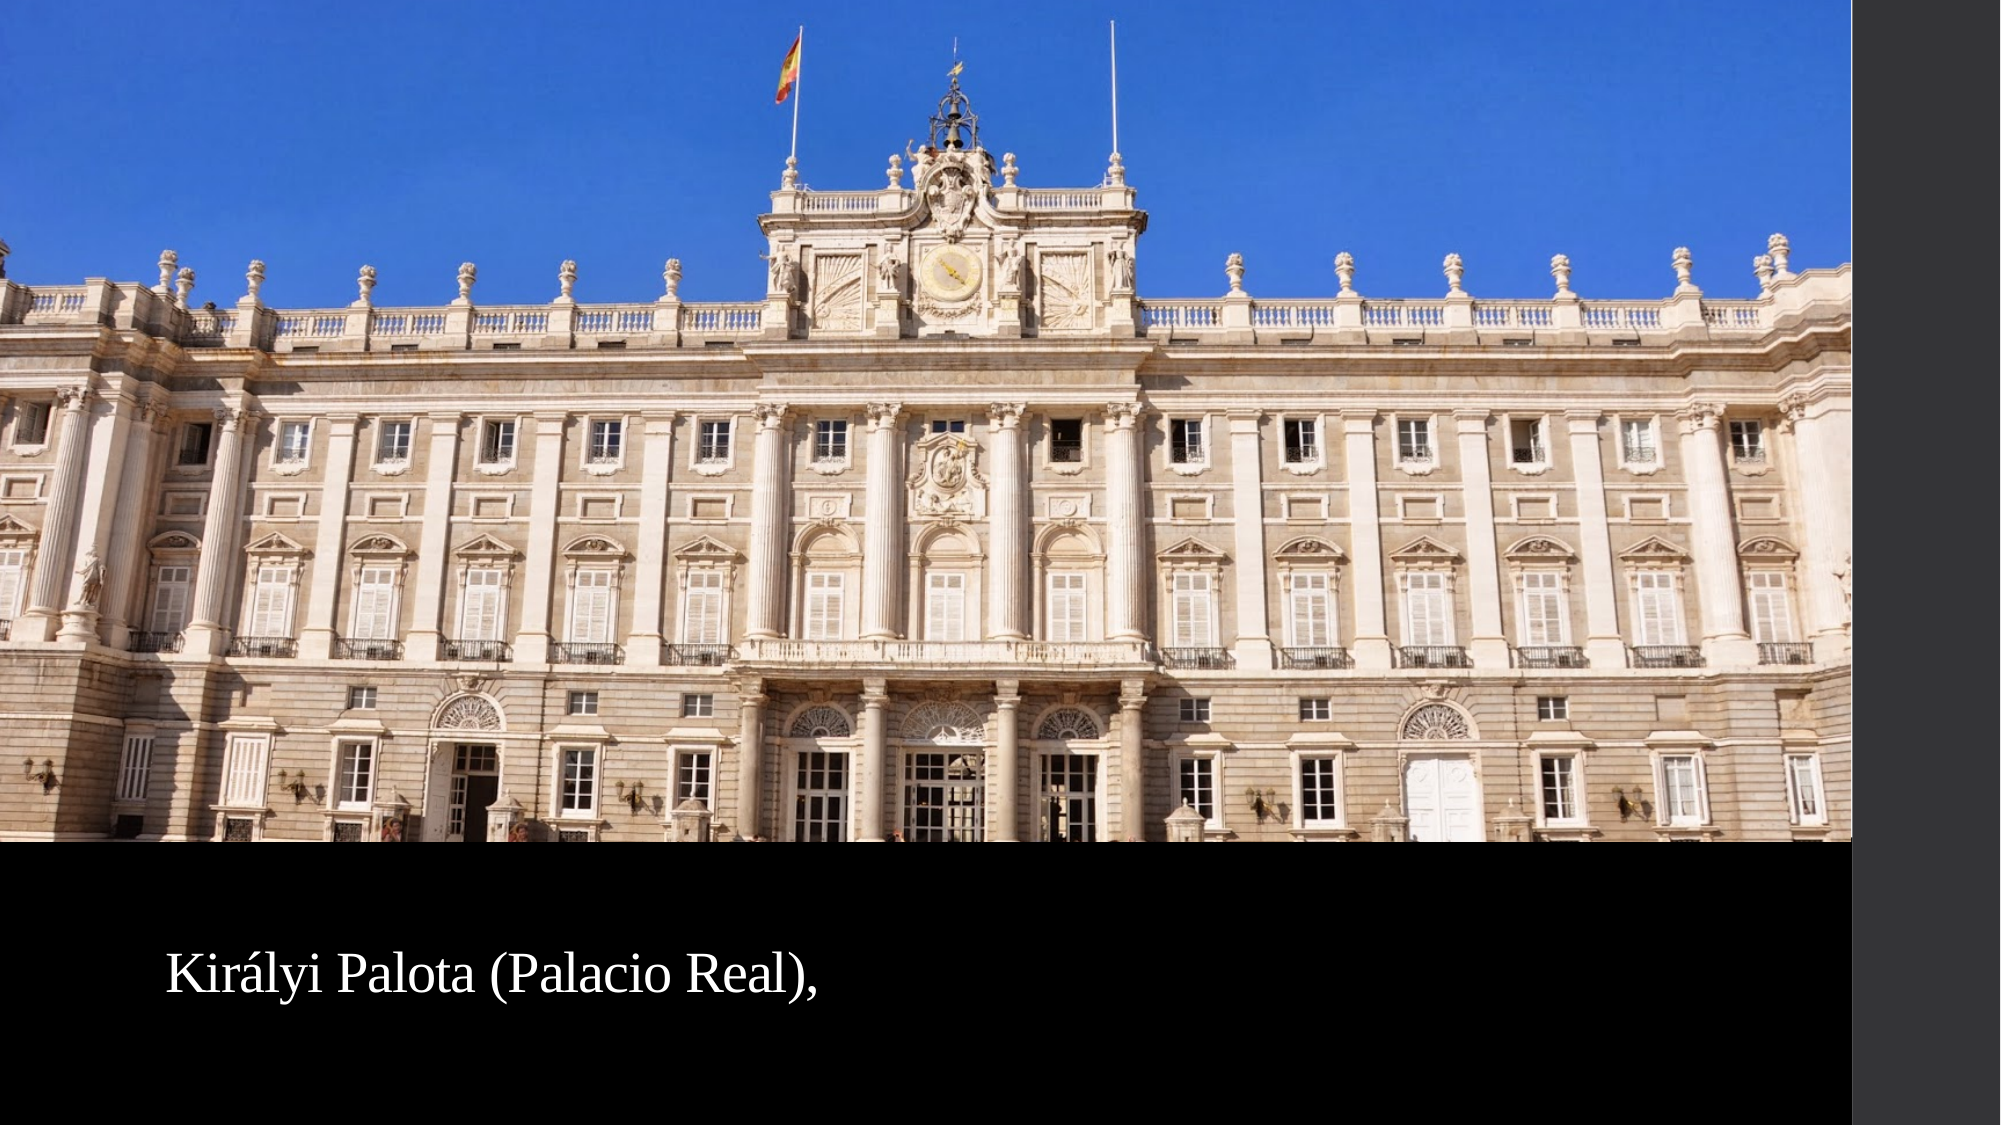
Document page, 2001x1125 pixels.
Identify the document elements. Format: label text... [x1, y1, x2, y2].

picture [0, 0, 1852, 842]
title Királyi Palota (Palacio Real), [150, 862, 1788, 1013]
